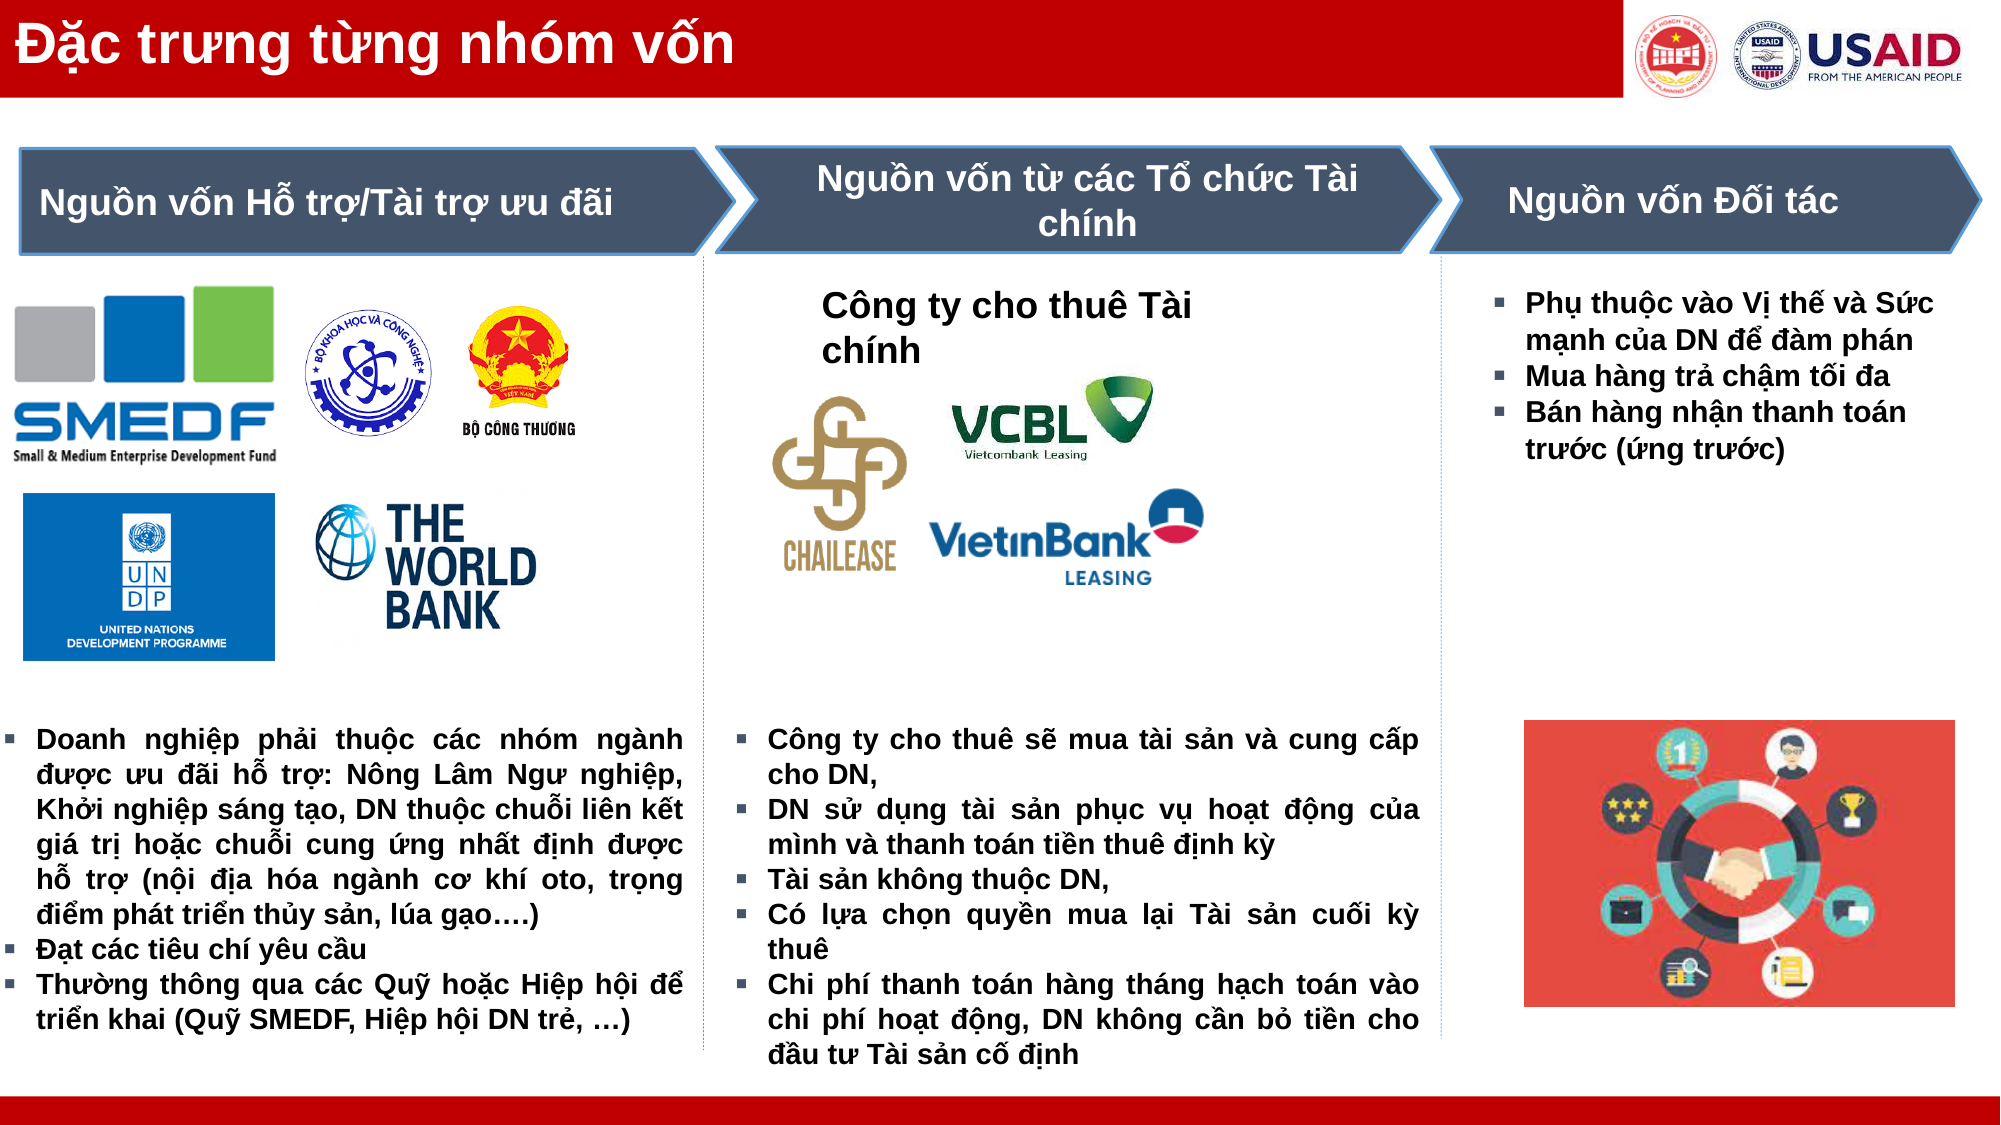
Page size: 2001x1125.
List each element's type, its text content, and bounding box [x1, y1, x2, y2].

picture [297, 294, 644, 450]
picture [772, 396, 907, 578]
picture [927, 487, 1205, 585]
picture [308, 479, 543, 647]
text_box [716, 146, 1430, 253]
picture [927, 364, 1172, 474]
text_box Công ty cho thuê sẽ mua tài sản và cung cấp cho DN, DN sử dụng tài sản phục vụ hoạt động của mình và thanh toán tiền thuê định kỳ Tài sản không thuộc DN, Có lựa chọn quyền mua lại Tài sản cuối kỳ thuê Chi phí thanh toán hàng tháng hạch toán vào chi phí hoạt động, DN không cần bỏ tiền cho đầu tư Tài sản cố định [734, 720, 1421, 1111]
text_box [1430, 146, 1982, 253]
picture [1635, 0, 2001, 114]
text_box Doanh nghiệp phải thuộc các nhóm ngành được ưu đãi hỗ trợ: Nông Lâm Ngư nghiệp, Khởi nghiệp sáng tạo, DN thuộc chuỗi liên kết giá trị hoặc chuỗi cung ứng nhất định được hỗ trợ (nội địa hóa ngành cơ khí oto, trọng điểm phát triển thủy sản, lúa gạo….) Đạt các tiêu chí yêu cầu Thường thông qua các Quỹ hoặc Hiệp hội để triển khai (Quỹ SMEDF, Hiệp hội DN trẻ, …) [3, 720, 685, 1036]
picture [1524, 720, 1955, 1007]
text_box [20, 148, 735, 255]
picture [23, 493, 275, 661]
picture [8, 276, 282, 474]
title Đặc trưng từng nhóm vốn [0, 0, 1610, 91]
text_box Phụ thuộc vào Vị thế và Sức mạnh của DN để đàm phán Mua hàng trả chậm tối đa Bán hàng nhận thanh toán trước (ứng trước) [1492, 283, 1976, 466]
text_box Công ty cho thuê Tài chính [731, 273, 1292, 379]
